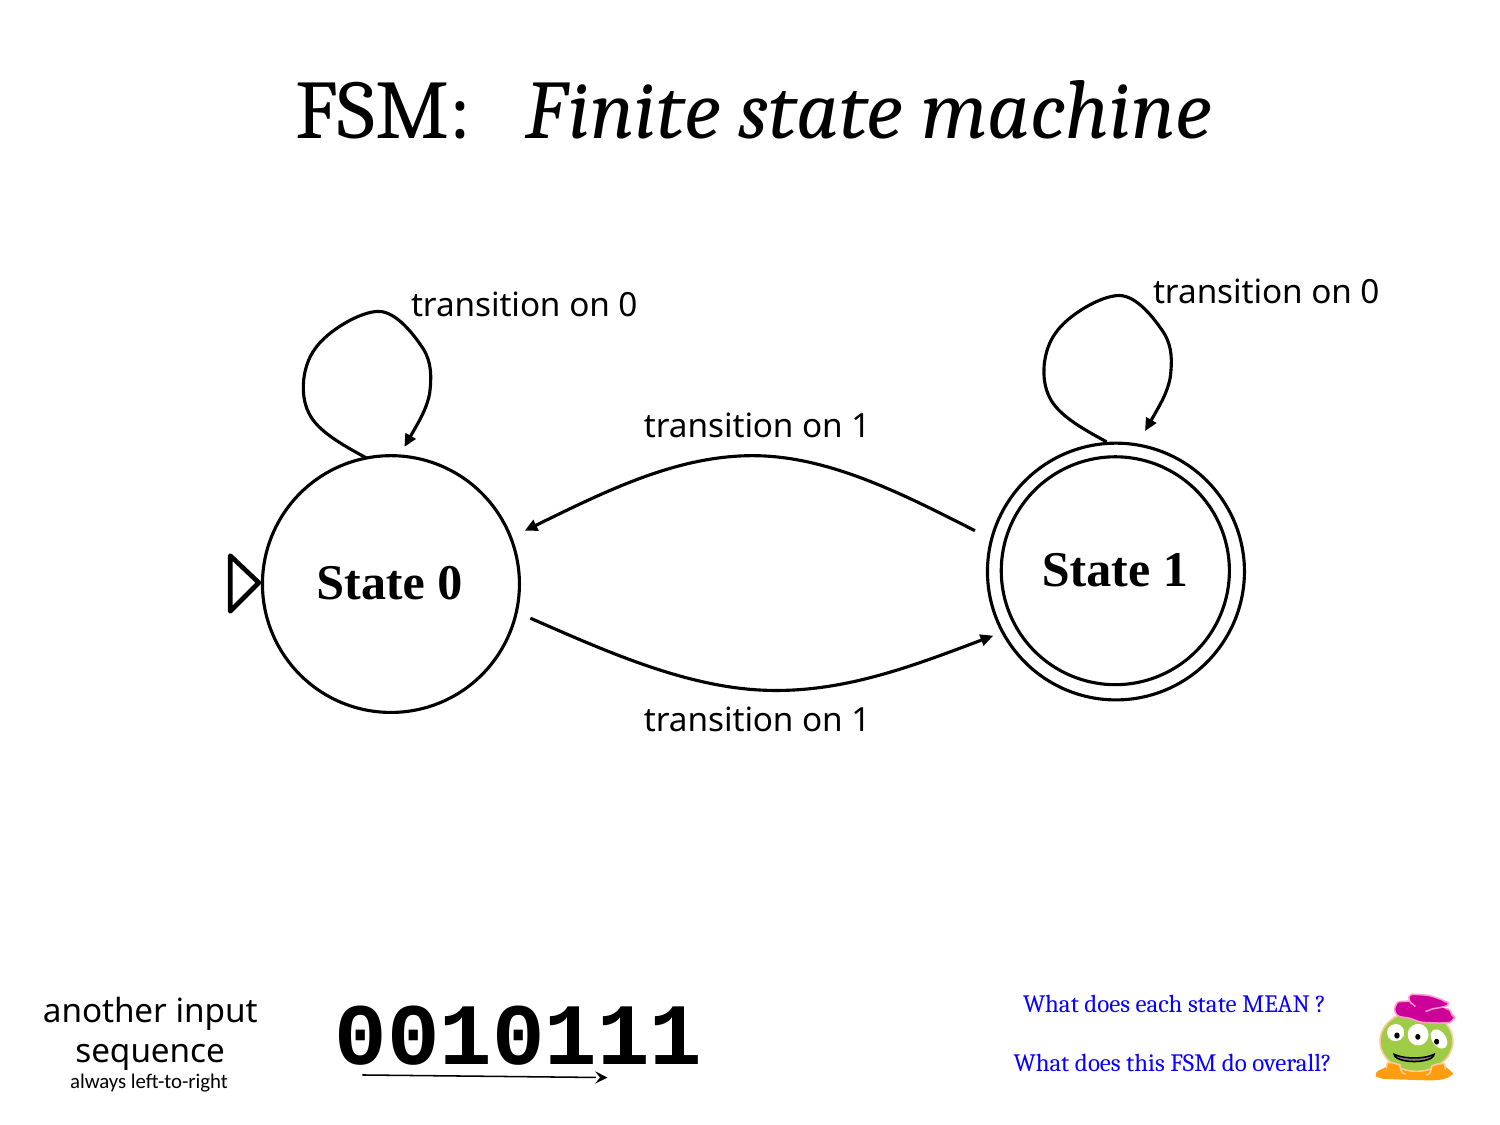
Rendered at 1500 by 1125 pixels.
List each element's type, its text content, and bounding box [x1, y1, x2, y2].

text_box [597, 1079, 608, 1084]
text_box [1043, 295, 1172, 442]
text_box 0010111 [320, 969, 871, 1090]
text_box [530, 618, 993, 690]
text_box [362, 1074, 608, 1078]
text_box [1001, 456, 1230, 685]
text_box [987, 443, 1245, 700]
text_box [262, 455, 520, 713]
text_box transition on 0 [1138, 262, 1395, 318]
text_box What does each state MEAN ? [882, 979, 1347, 1025]
text_box [230, 555, 259, 612]
text_box [524, 455, 975, 531]
text_box What does this FSM do overall? [882, 1039, 1347, 1084]
text_box transition on 1 [629, 690, 886, 746]
text_box [362, 1078, 596, 1084]
text_box [303, 311, 431, 458]
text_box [1376, 993, 1456, 1081]
text_box State 0 [301, 542, 478, 617]
text_box FSM: Finite state machine [115, 48, 1393, 163]
text_box transition on 0 [396, 275, 653, 331]
text_box transition on 1 [629, 397, 886, 452]
text_box another input sequence [26, 981, 275, 1076]
text_box always left-to-right [55, 1060, 243, 1101]
